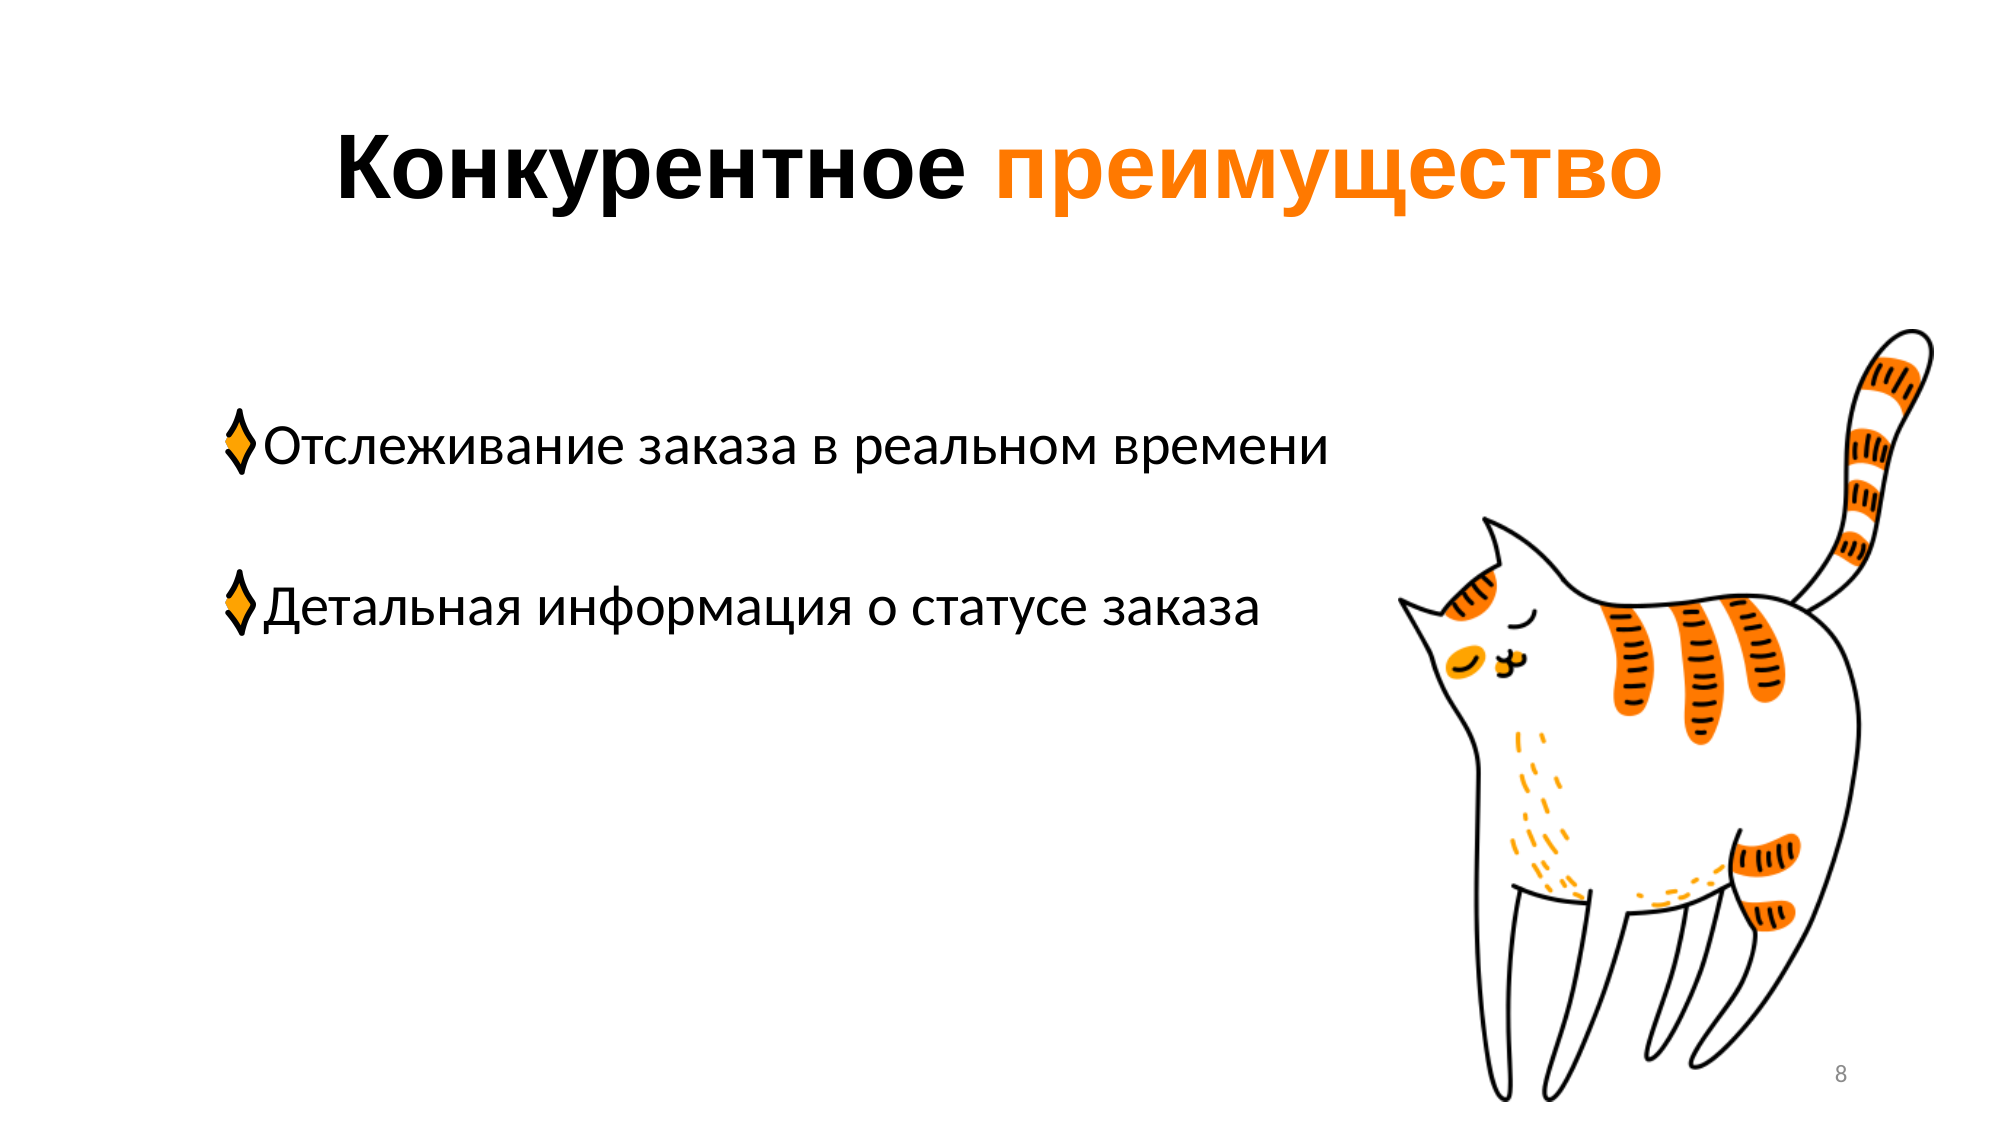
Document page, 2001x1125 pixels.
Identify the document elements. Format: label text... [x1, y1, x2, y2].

list Отслеживание заказа в реальном времени Детальная информация о статусе заказа [210, 329, 1398, 949]
title Конкурентное преимущество [137, 59, 1863, 278]
picture [225, 569, 273, 636]
picture [225, 408, 273, 475]
picture [1398, 329, 1934, 1102]
